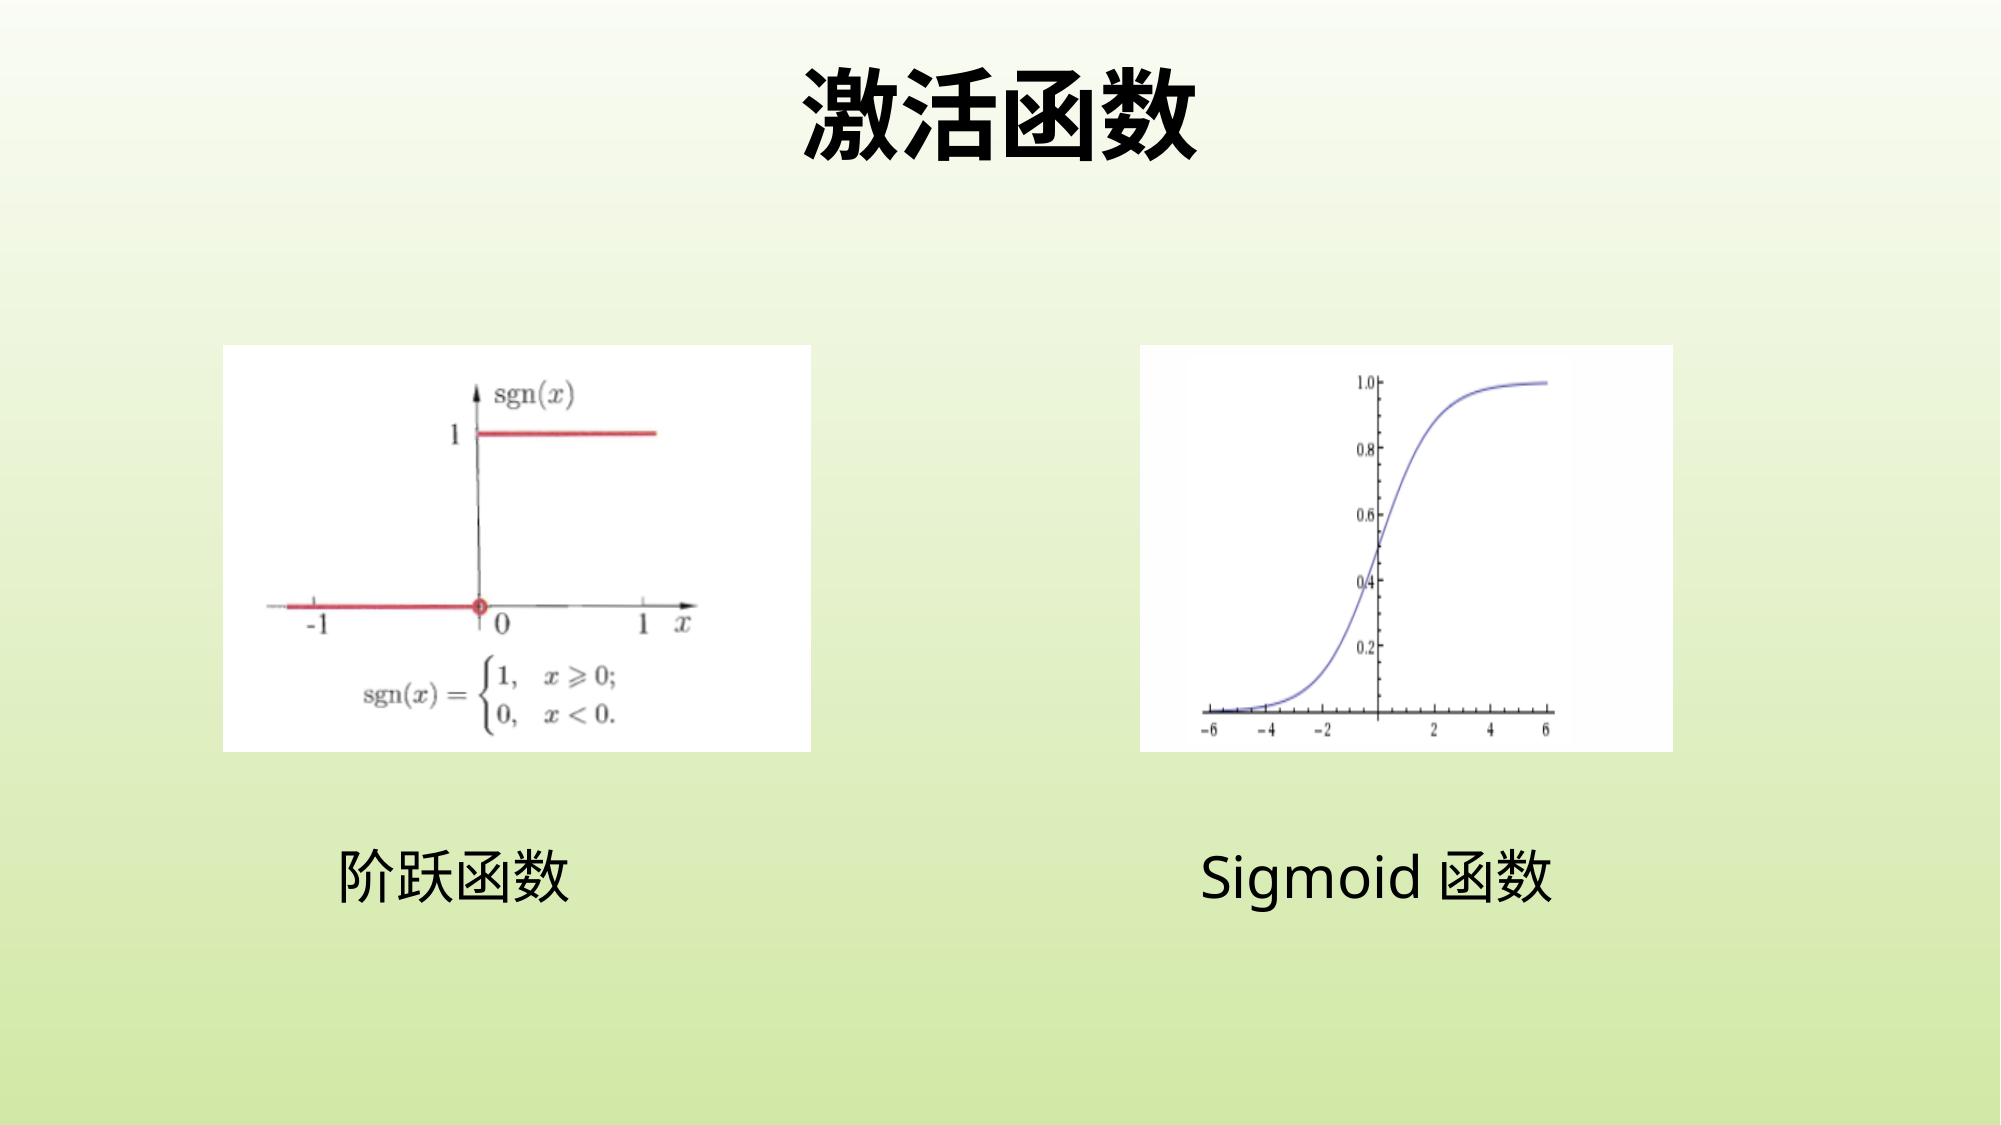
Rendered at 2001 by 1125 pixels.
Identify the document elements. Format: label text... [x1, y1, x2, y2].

list 激活函数 [261, 59, 1739, 201]
picture [223, 345, 811, 752]
text_box 阶跃函数 [323, 811, 646, 918]
picture [1140, 345, 1673, 752]
text_box Sigmoid函数 [1185, 811, 1569, 918]
